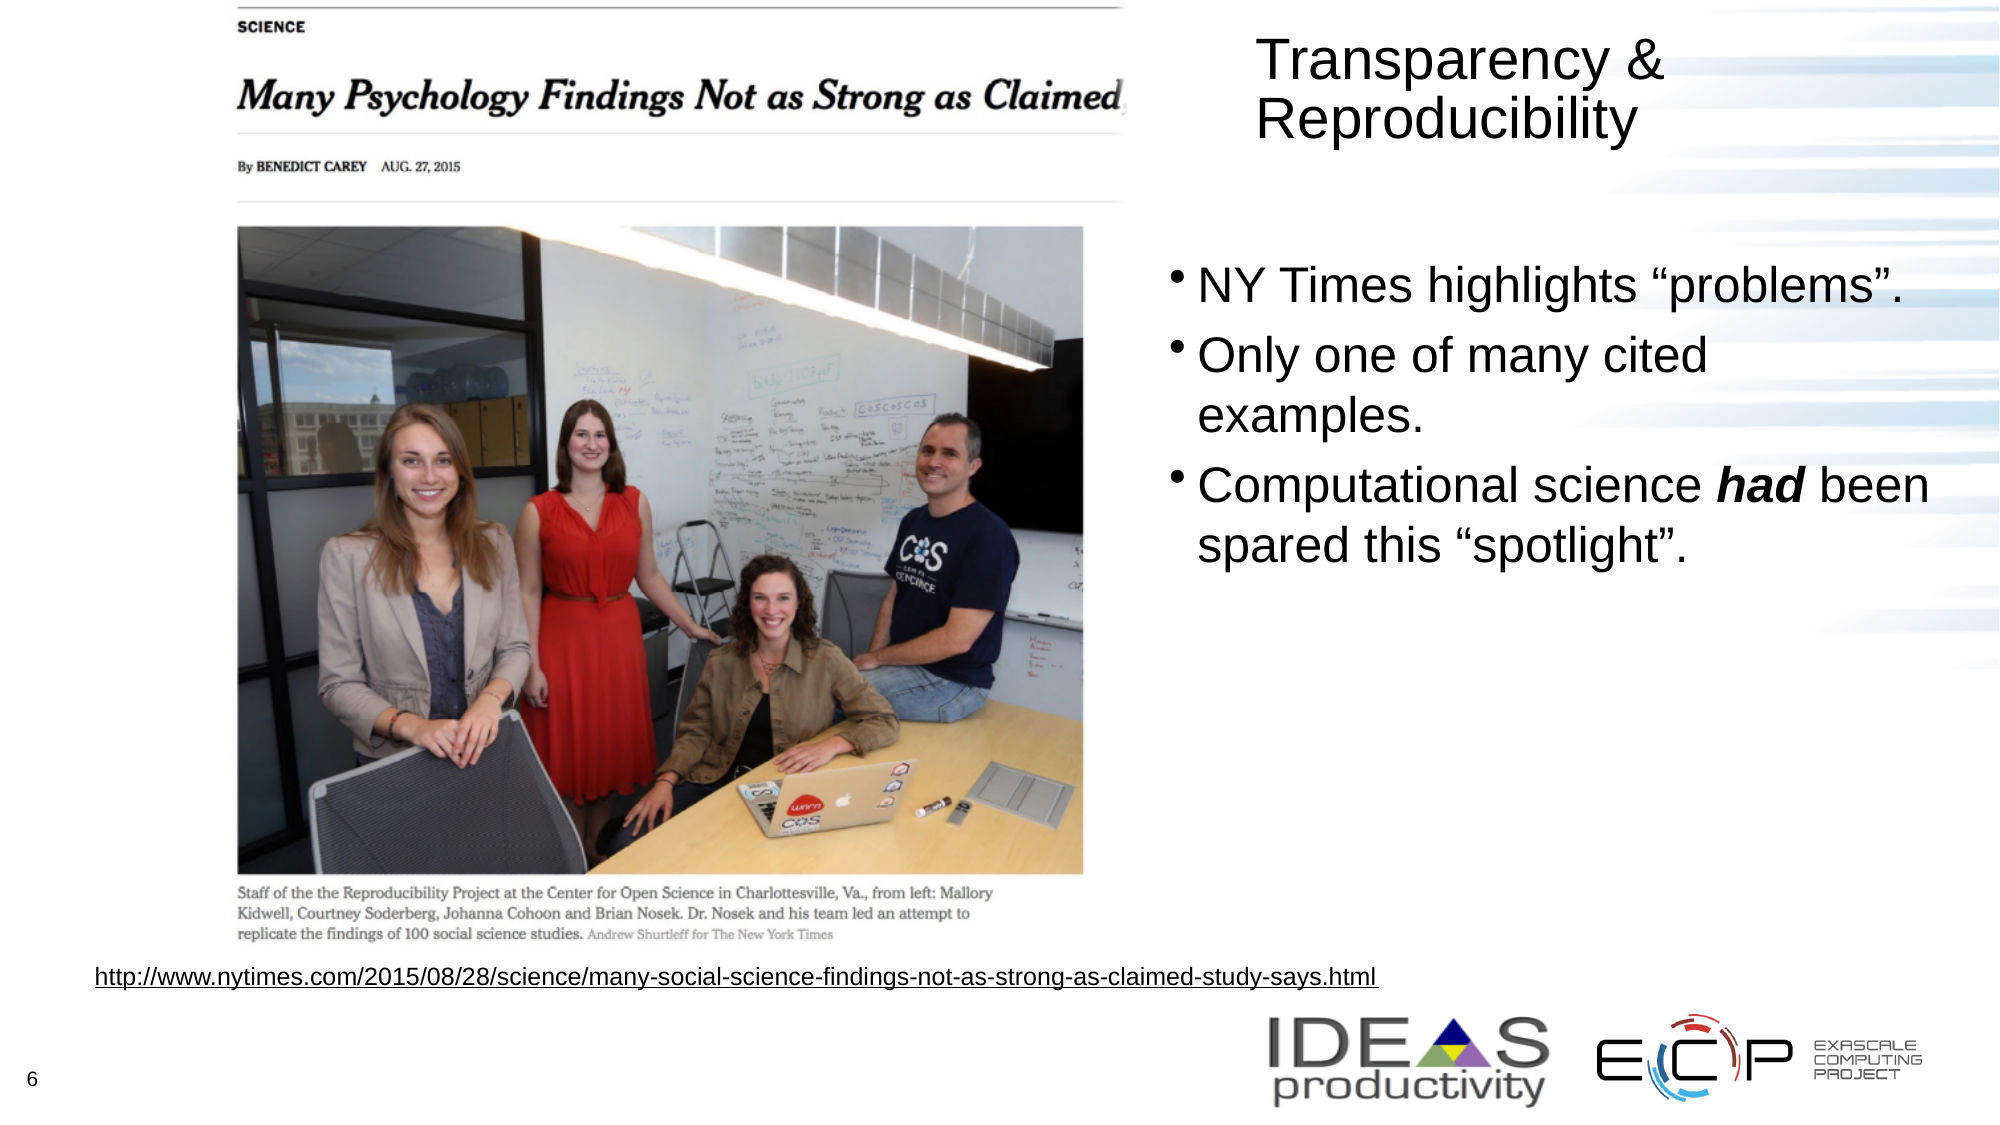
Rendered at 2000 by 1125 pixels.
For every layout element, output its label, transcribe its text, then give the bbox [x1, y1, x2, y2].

title Transparency & Reproducibility [1240, 23, 1786, 245]
picture [1531, 0, 2000, 669]
picture [1597, 1014, 1922, 1102]
text_box NY Times highlights “problems”. Only one of many cited examples. Computational science had been spared this “spotlight”. [1131, 245, 1957, 793]
picture [1257, 1009, 1560, 1115]
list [212, 0, 1127, 959]
text_box http://www.nytimes.com/2015/08/28/science/many-social-science-findings-not-as-strong-as-claimed-study-says.html [79, 953, 1401, 999]
